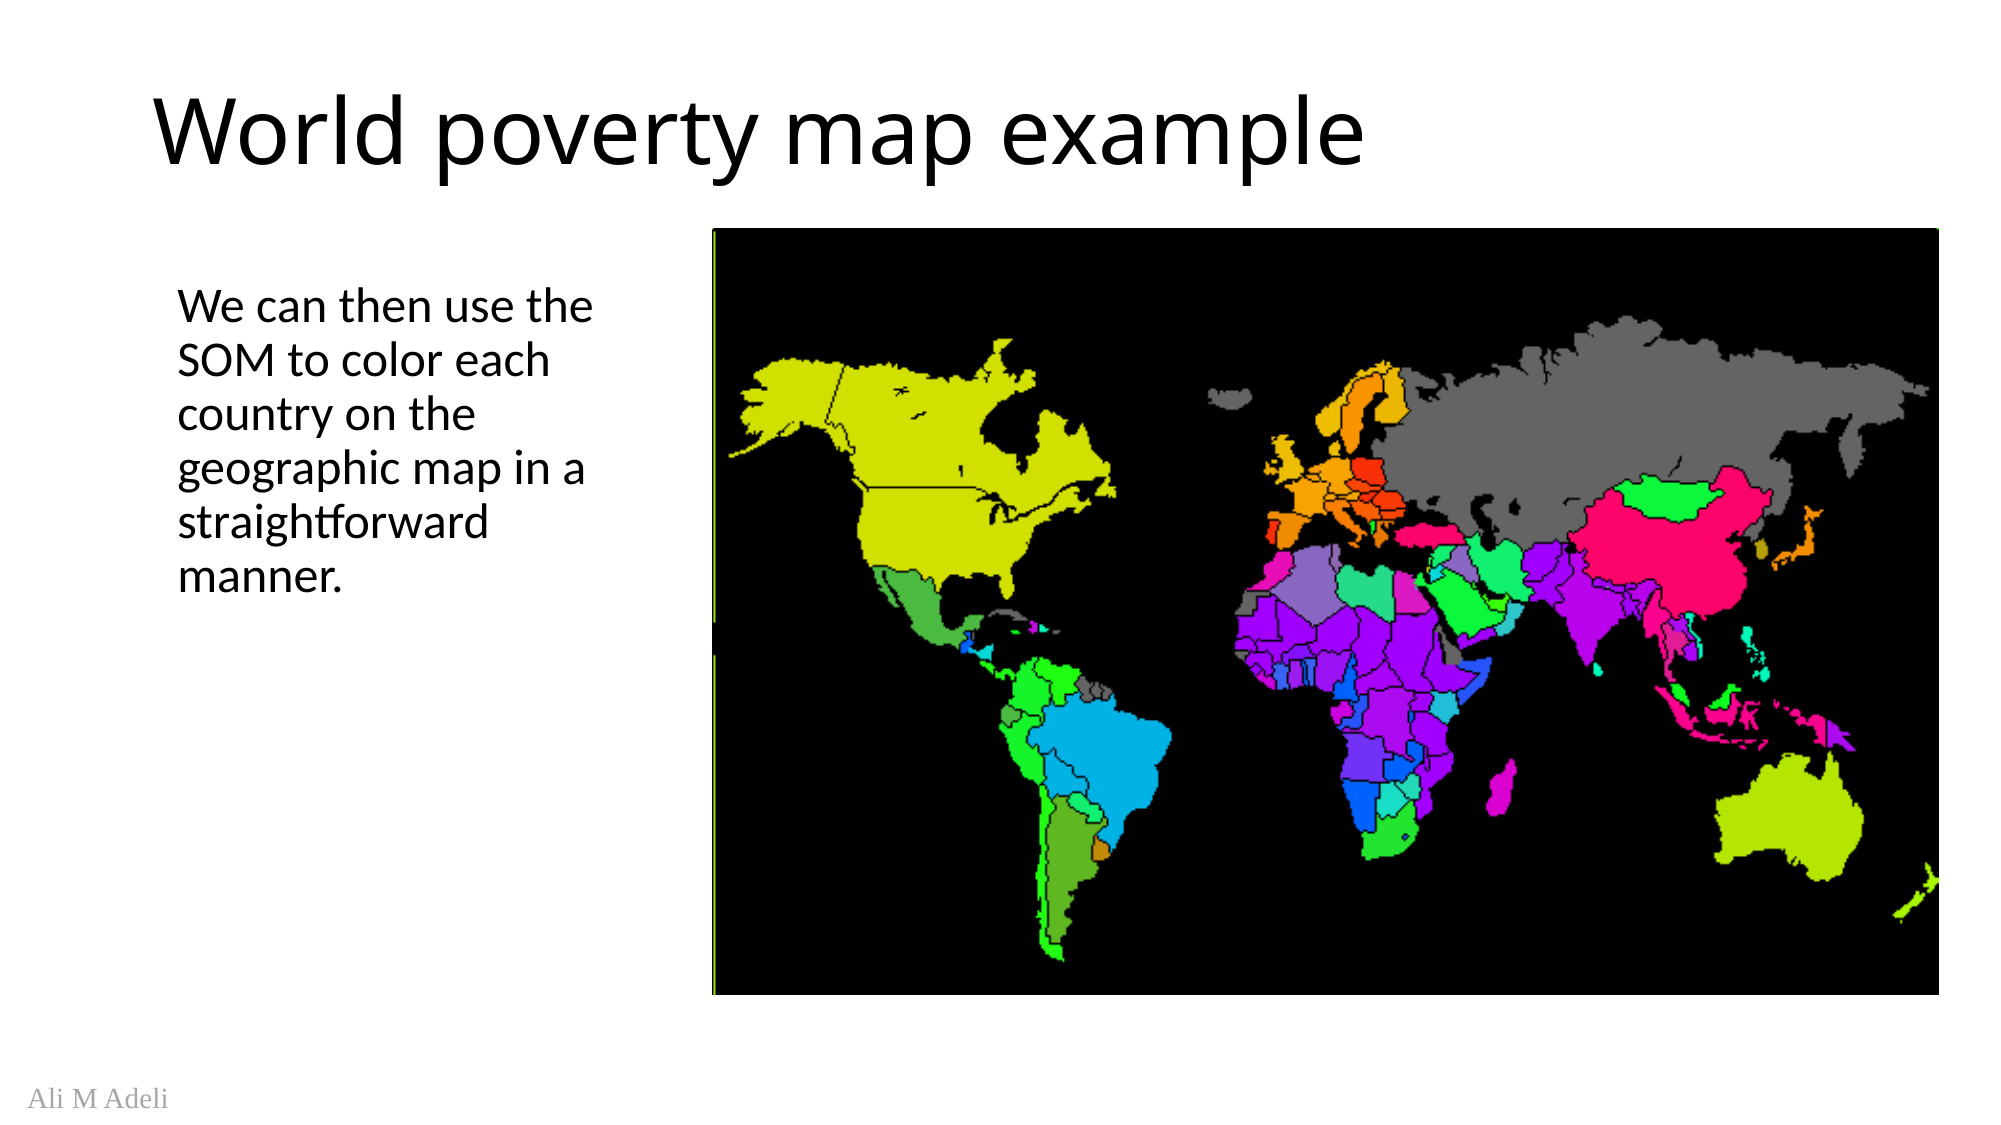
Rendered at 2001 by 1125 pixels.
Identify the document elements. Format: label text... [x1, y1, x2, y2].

list We can then use the SOM to color each country on the geographic map in a straightforward manner. [162, 271, 655, 1020]
picture [712, 228, 1939, 995]
title World poverty map example [137, 59, 1863, 210]
